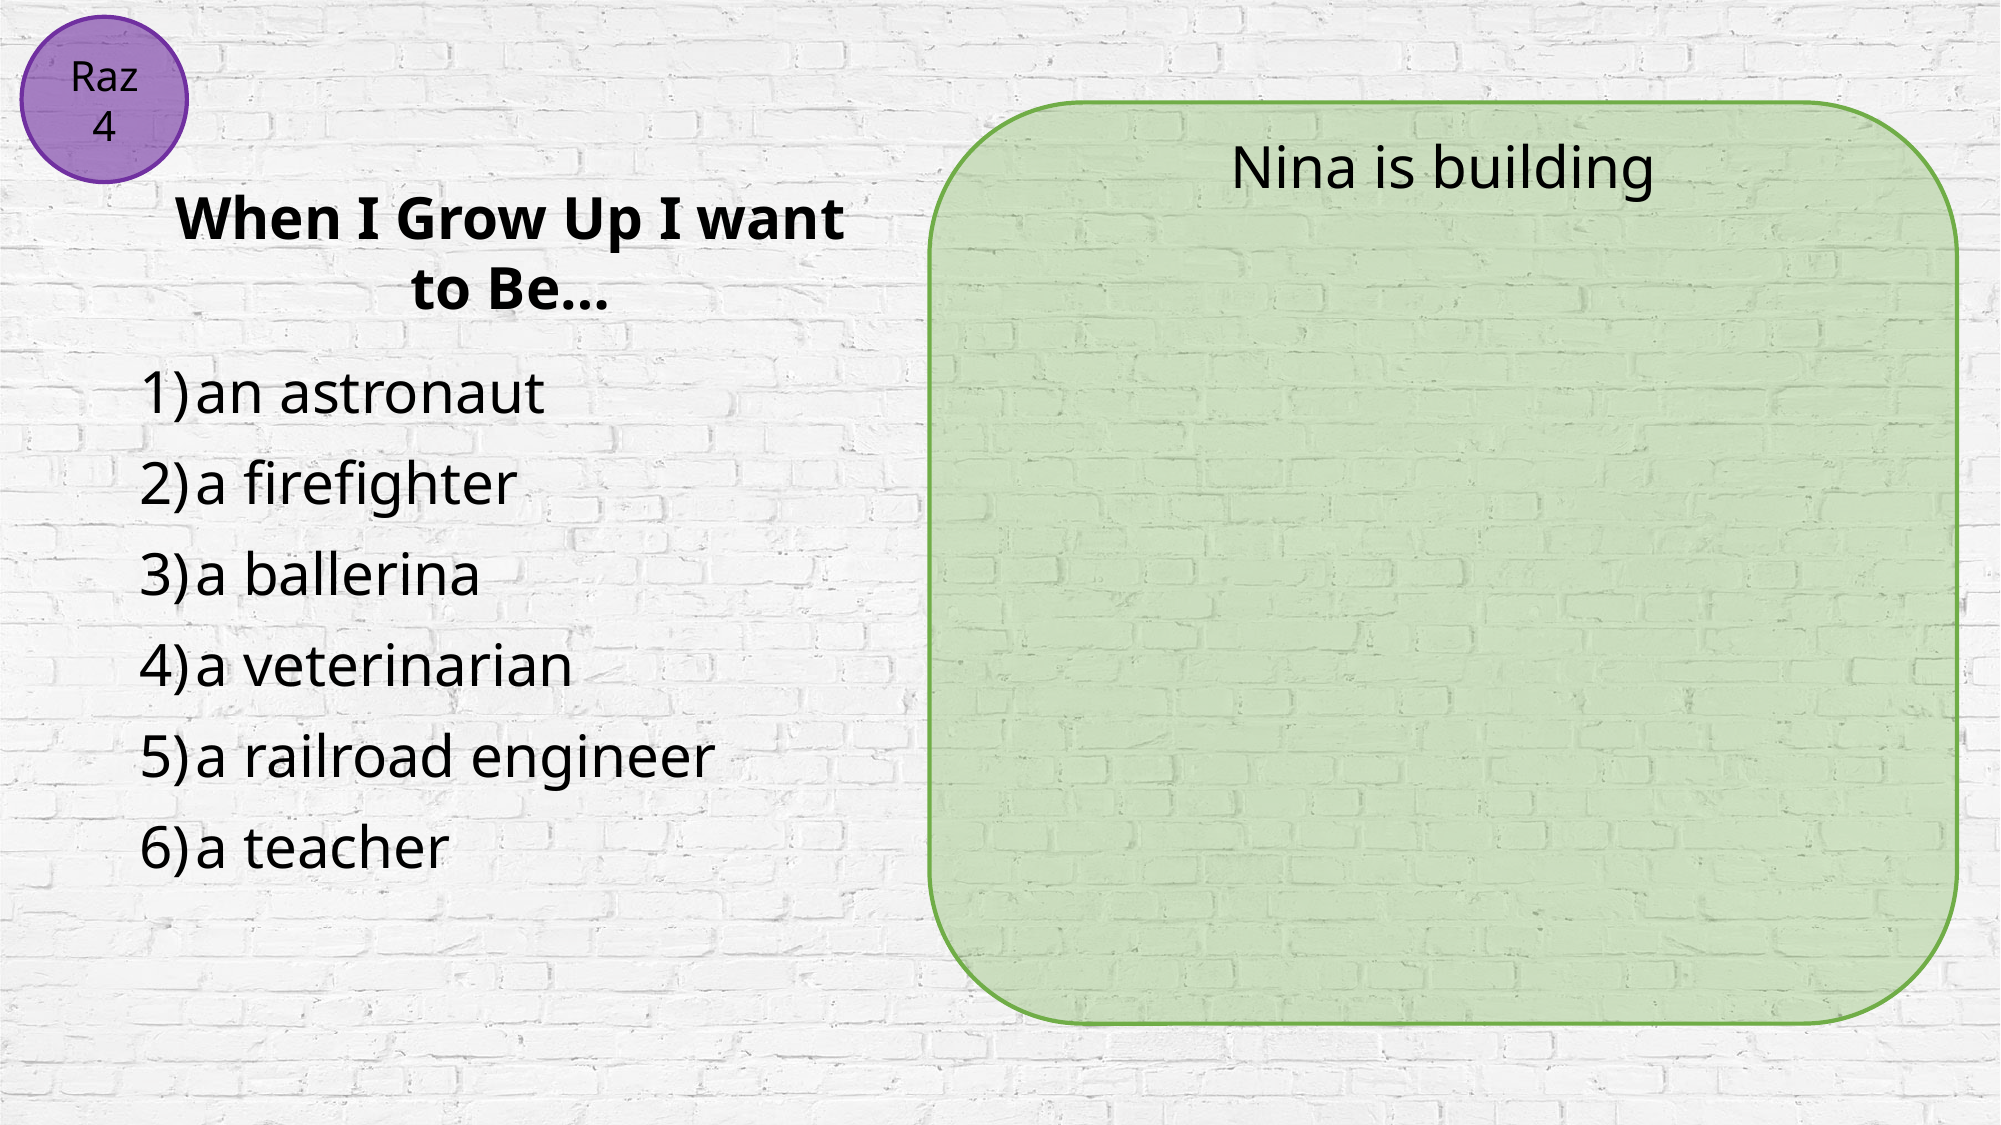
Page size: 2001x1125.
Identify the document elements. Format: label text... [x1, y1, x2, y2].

text_box When I Grow Up I want to Be… an astronaut a firefighter a ballerina a veterinarian a railroad engineer a teacher [124, 174, 897, 1033]
text_box Raz 4 [20, 15, 188, 184]
text_box Nina is building [1215, 122, 1691, 208]
text_box [928, 101, 1959, 1025]
